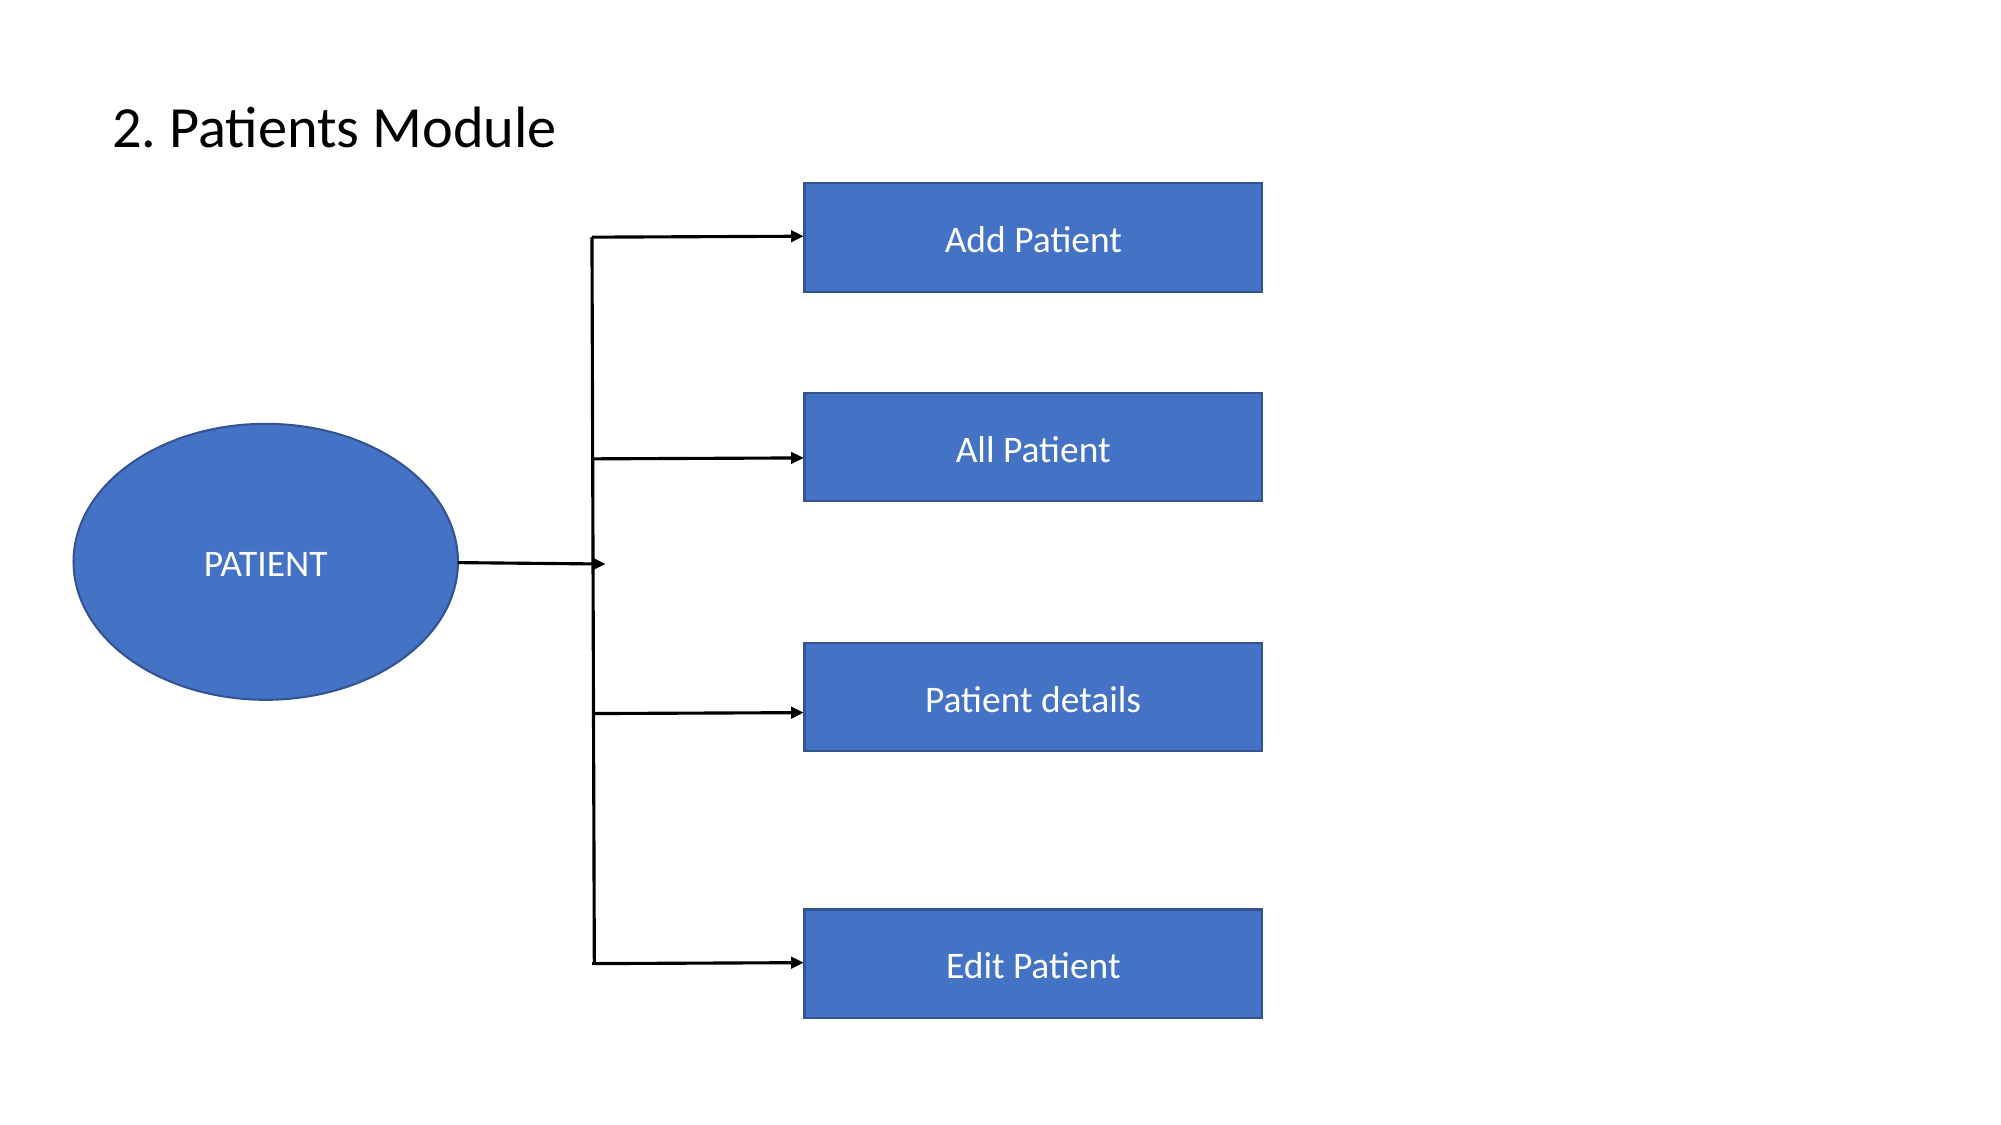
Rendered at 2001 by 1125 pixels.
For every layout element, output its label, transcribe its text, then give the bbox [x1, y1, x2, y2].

list 2. Patients Module [97, 89, 721, 184]
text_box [591, 237, 595, 964]
text_box Edit Patient [803, 908, 1263, 1019]
text_box All Patient [803, 392, 1263, 502]
text_box PATIENT [72, 422, 459, 701]
text_box Patient details [803, 642, 1263, 752]
text_box Add Patient [803, 182, 1263, 293]
